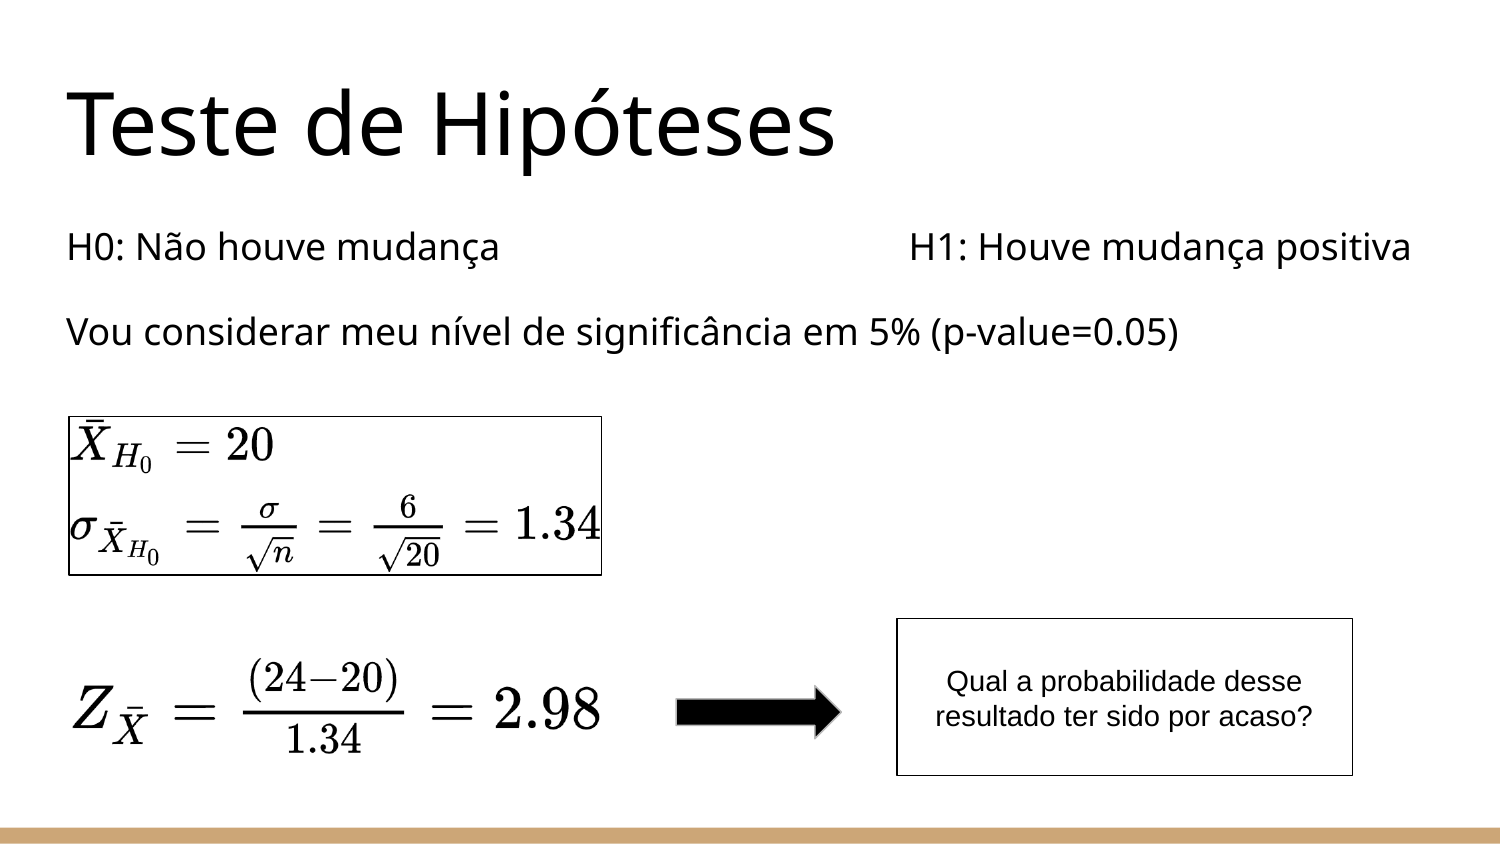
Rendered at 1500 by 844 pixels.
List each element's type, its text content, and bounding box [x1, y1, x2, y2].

picture [69, 416, 602, 575]
text_box Qual a probabilidade desse resultado ter sido por acaso? [896, 618, 1353, 776]
text_box [676, 685, 842, 739]
picture [69, 651, 602, 760]
list H0: Não houve mudança H1: Houve mudança positiva Vou considerar meu nível de significância em 5% (p-value=0.05) [51, 200, 1449, 752]
title Teste de Hipóteses [51, 51, 1449, 189]
